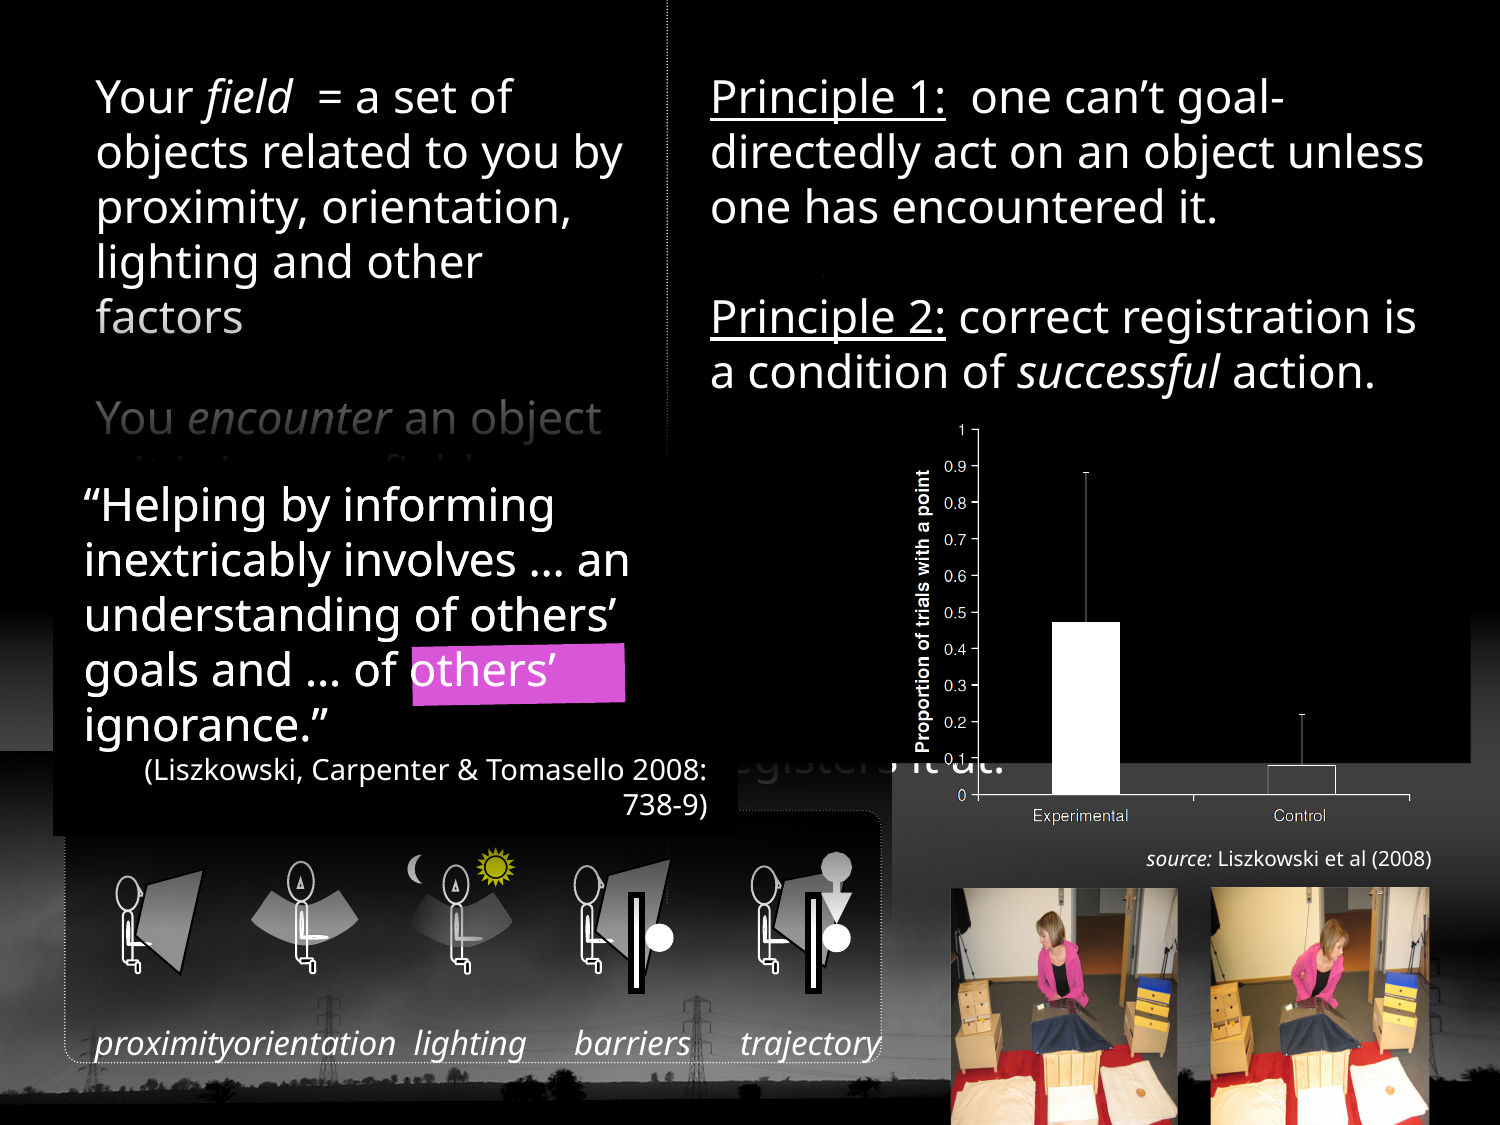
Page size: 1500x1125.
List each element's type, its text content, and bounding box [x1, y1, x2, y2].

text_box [64, 810, 893, 1071]
text_box Your field = a set of objects related to you by proximity, orientation, lighting and other factors You encounter an object = it is in your field You register an object at a location = you most recently encountered the object at that location [64, 52, 656, 241]
picture [0, 242, 1500, 1125]
text_box Principle 1: one can’t goal-directedly act on an object unless one has encountered it. Principle 2: correct registration is a condition of successful action. Principle 3: when an agent performs a goal-directed action and the goal specifies an object, the agent will act as if the object were actually in the location she registers it at. [679, 52, 1459, 241]
